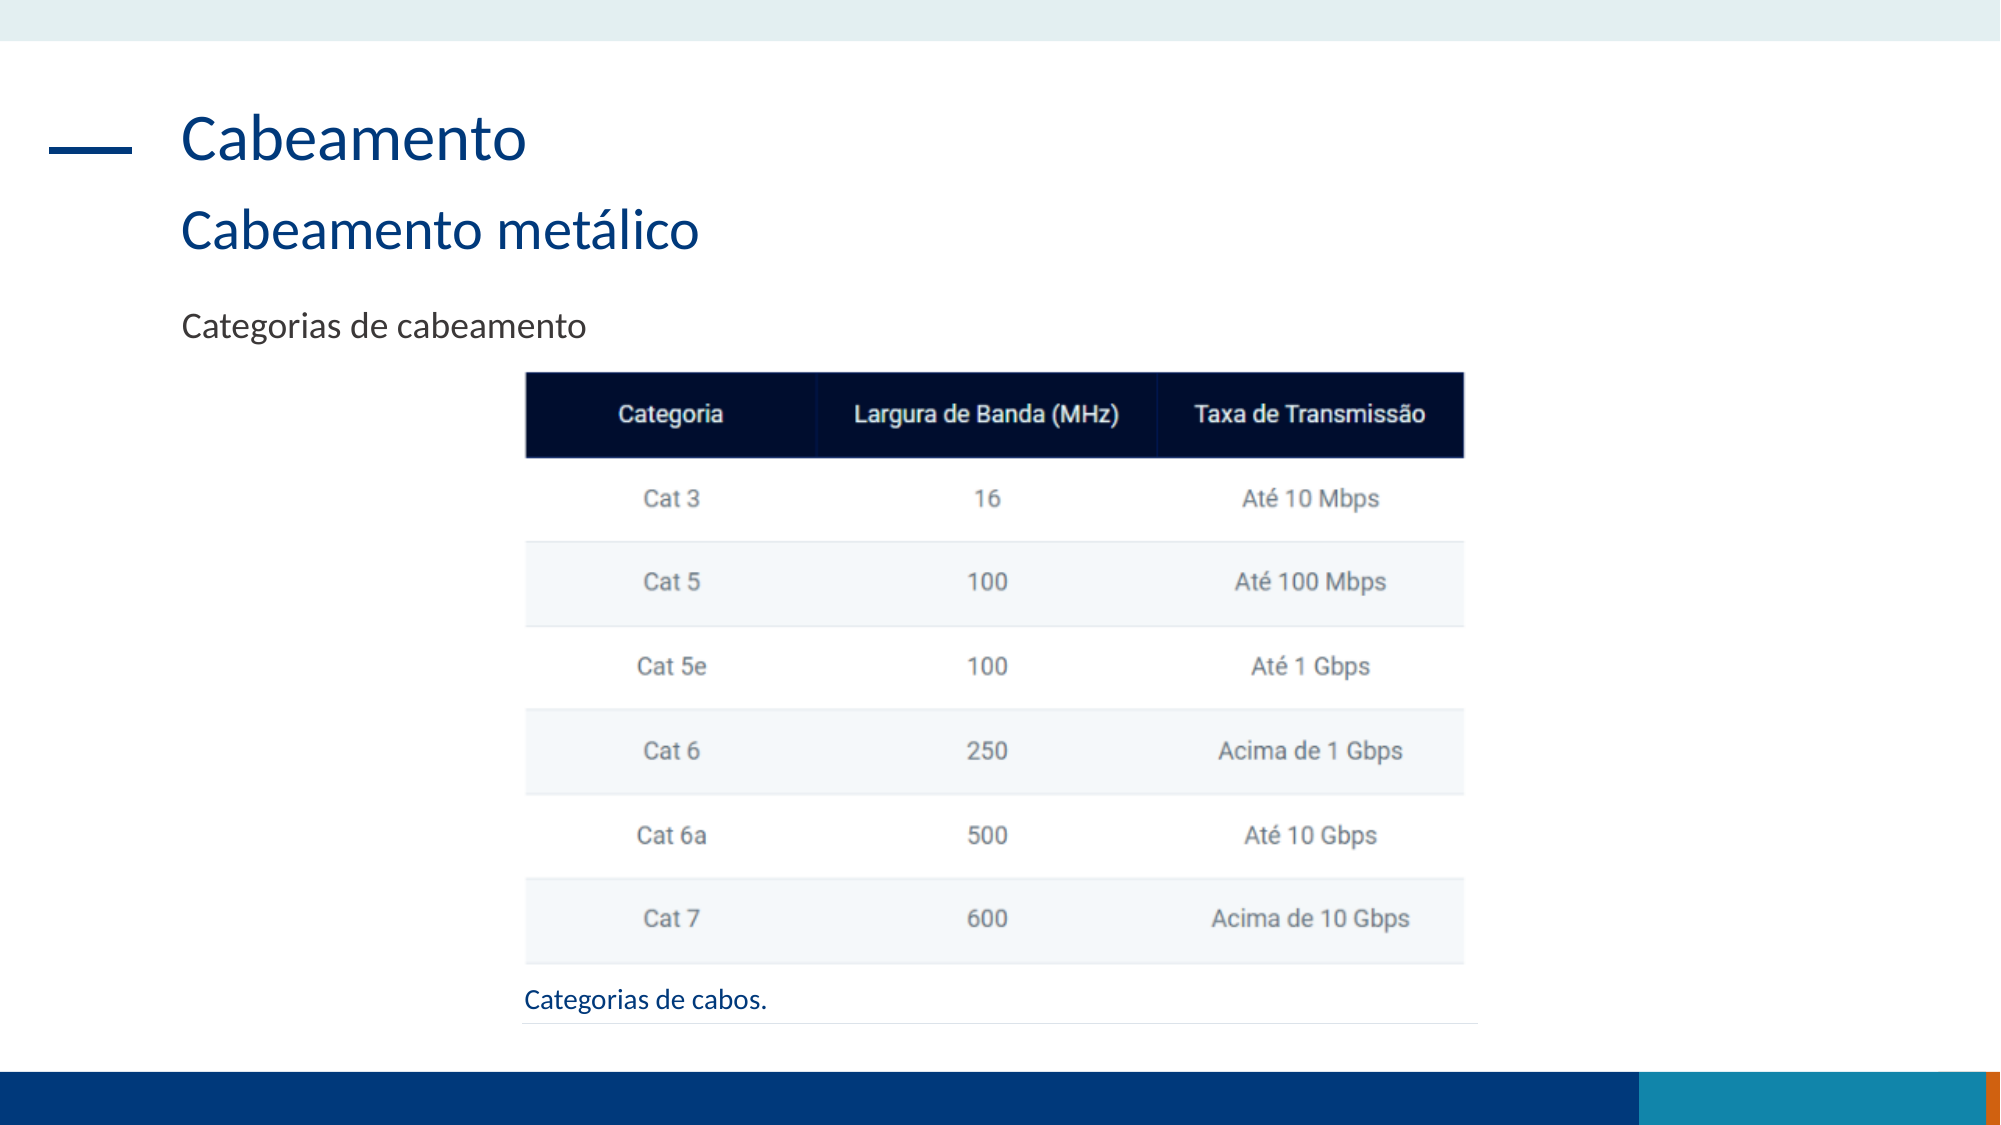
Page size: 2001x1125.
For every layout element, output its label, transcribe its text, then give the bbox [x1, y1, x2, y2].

picture [522, 371, 1478, 971]
text_box Categorias de cabos. [509, 972, 1250, 1023]
list Cabeamento [167, 95, 1833, 237]
text_box Cabeamento metálico [167, 191, 1479, 281]
text_box Categorias de cabeamento [167, 293, 1833, 354]
